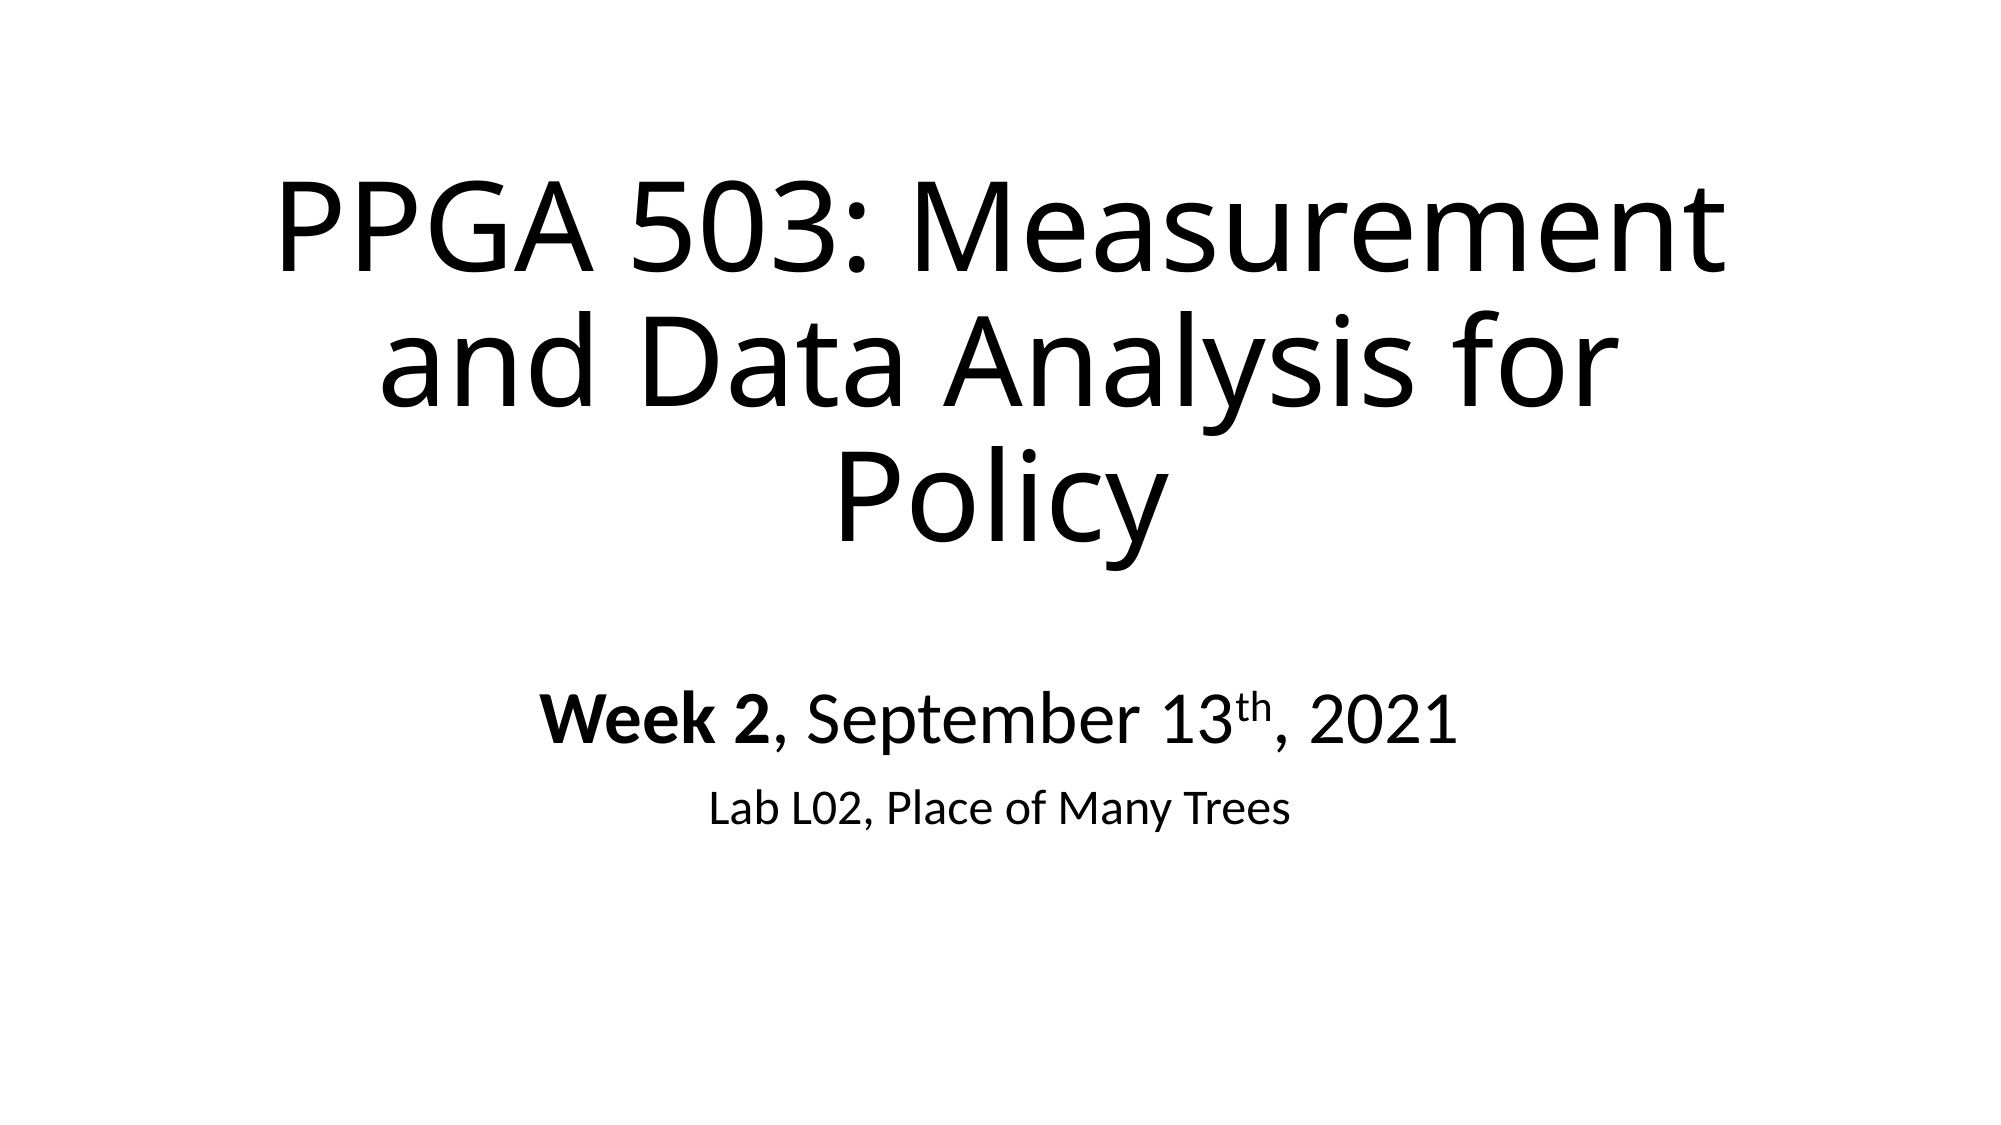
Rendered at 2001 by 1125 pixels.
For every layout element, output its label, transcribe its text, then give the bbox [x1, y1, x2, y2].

title PPGA 503: Measurement and Data Analysis for Policy [249, 184, 1750, 576]
subtitle Week 2, September 13th, 2021 Lab L02, Place of Many Trees [249, 590, 1750, 863]
